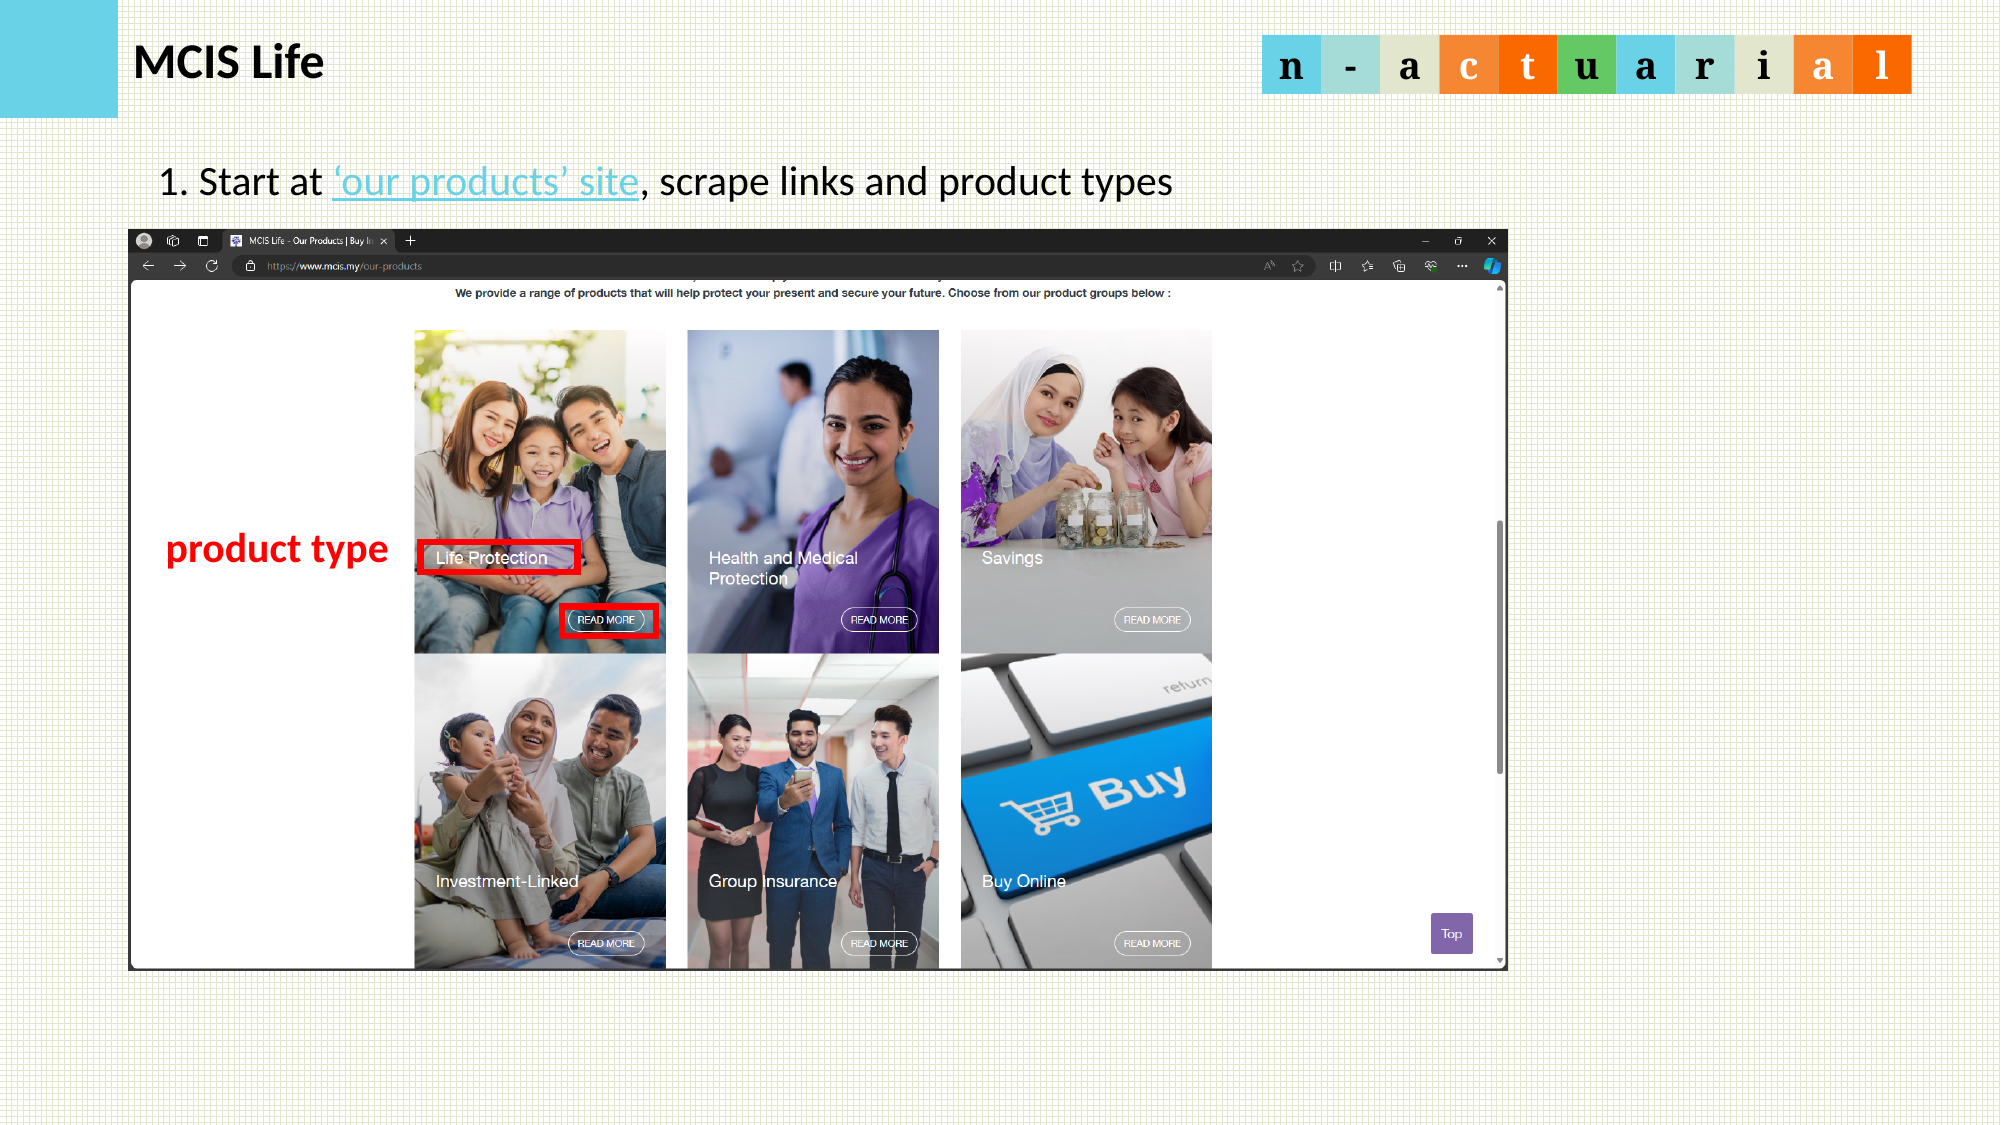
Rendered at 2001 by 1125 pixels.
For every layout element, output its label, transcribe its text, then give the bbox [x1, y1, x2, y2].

text_box MCIS Life [118, 0, 1262, 118]
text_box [128, 229, 1508, 971]
text_box 1. Start at ‘our products’ site, scrape links and product types [142, 146, 1189, 212]
